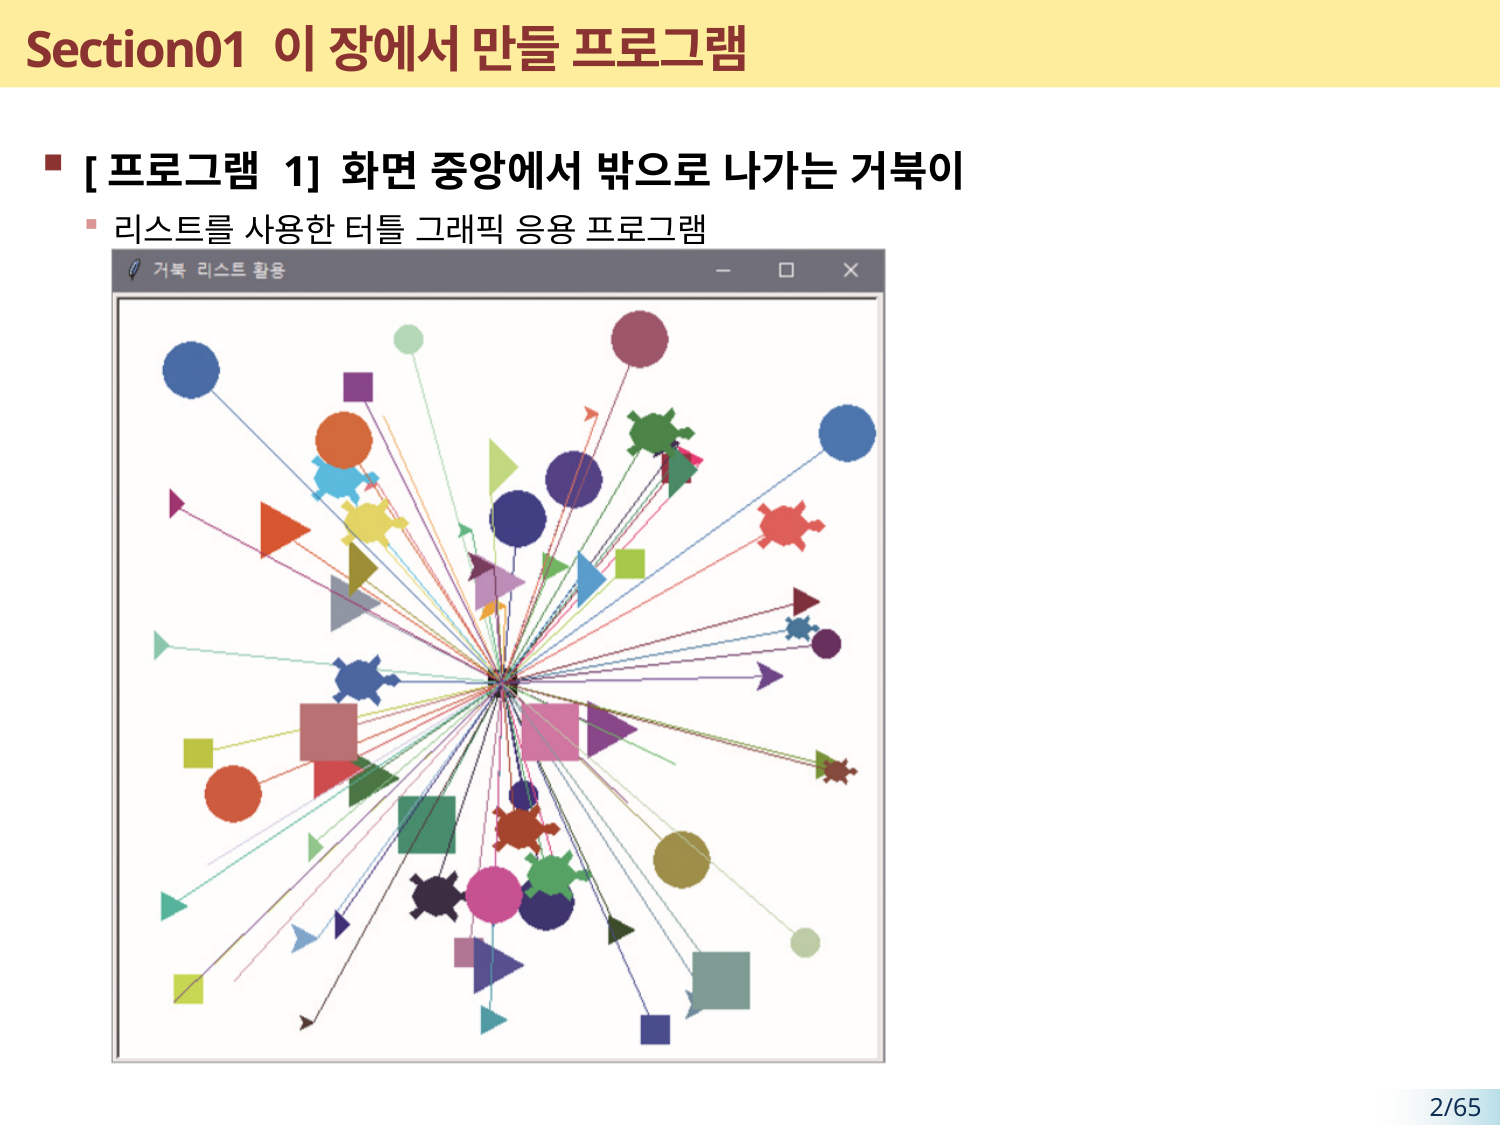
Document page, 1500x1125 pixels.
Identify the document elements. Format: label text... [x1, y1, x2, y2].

picture [107, 244, 888, 1065]
list [프로그램 1] 화면 중앙에서 밖으로 나가는 거북이 리스트를 사용한 터틀 그래픽 응용 프로그램 [10, 126, 1481, 1057]
title Section01 이 장에서 만들 프로그램 [10, 8, 1288, 87]
